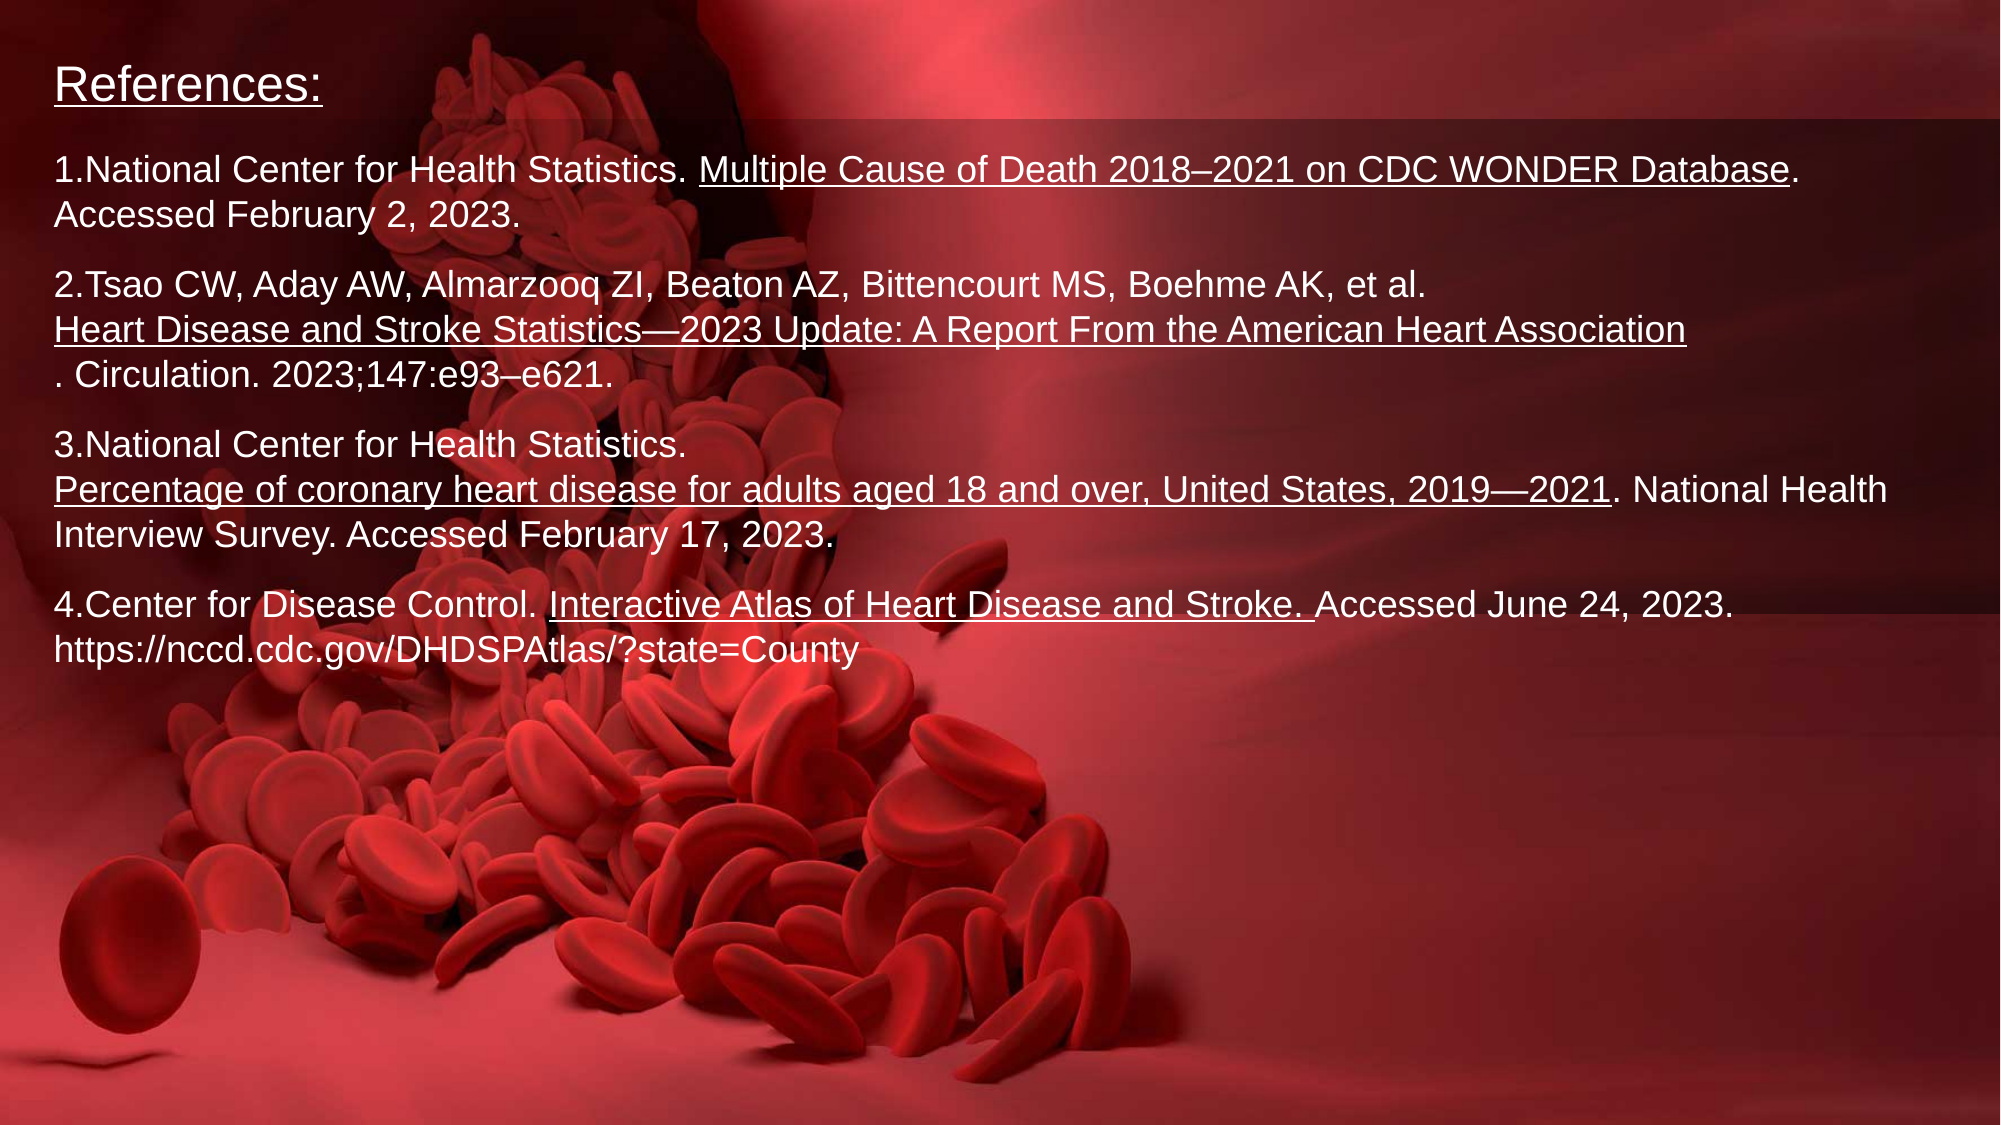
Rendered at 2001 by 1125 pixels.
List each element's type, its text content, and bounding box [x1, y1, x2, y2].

picture [0, 0, 2001, 1125]
text_box References: [38, 44, 692, 119]
text_box [0, 119, 2000, 614]
text_box National Center for Health Statistics. Multiple Cause of Death 2018–2021 on CDC WONDER Database. Accessed February 2, 2023. Tsao CW, Aday AW, Almarzooq ZI, Beaton AZ, Bittencourt MS, Boehme AK, et al. Heart Disease and Stroke Statistics—2023 Update: A Report From the American Heart Association. Circulation. 2023;147:e93–e621. National Center for Health Statistics. Percentage of coronary heart disease for adults aged 18 and over, United States, 2019—2021. National Health Interview Survey. Accessed February 17, 2023. Center for Disease Control. Interactive Atlas of Heart Disease and Stroke. Accessed June 24, 2023. https://nccd.cdc.gov/DHDSPAtlas/?state=County [38, 137, 1982, 748]
